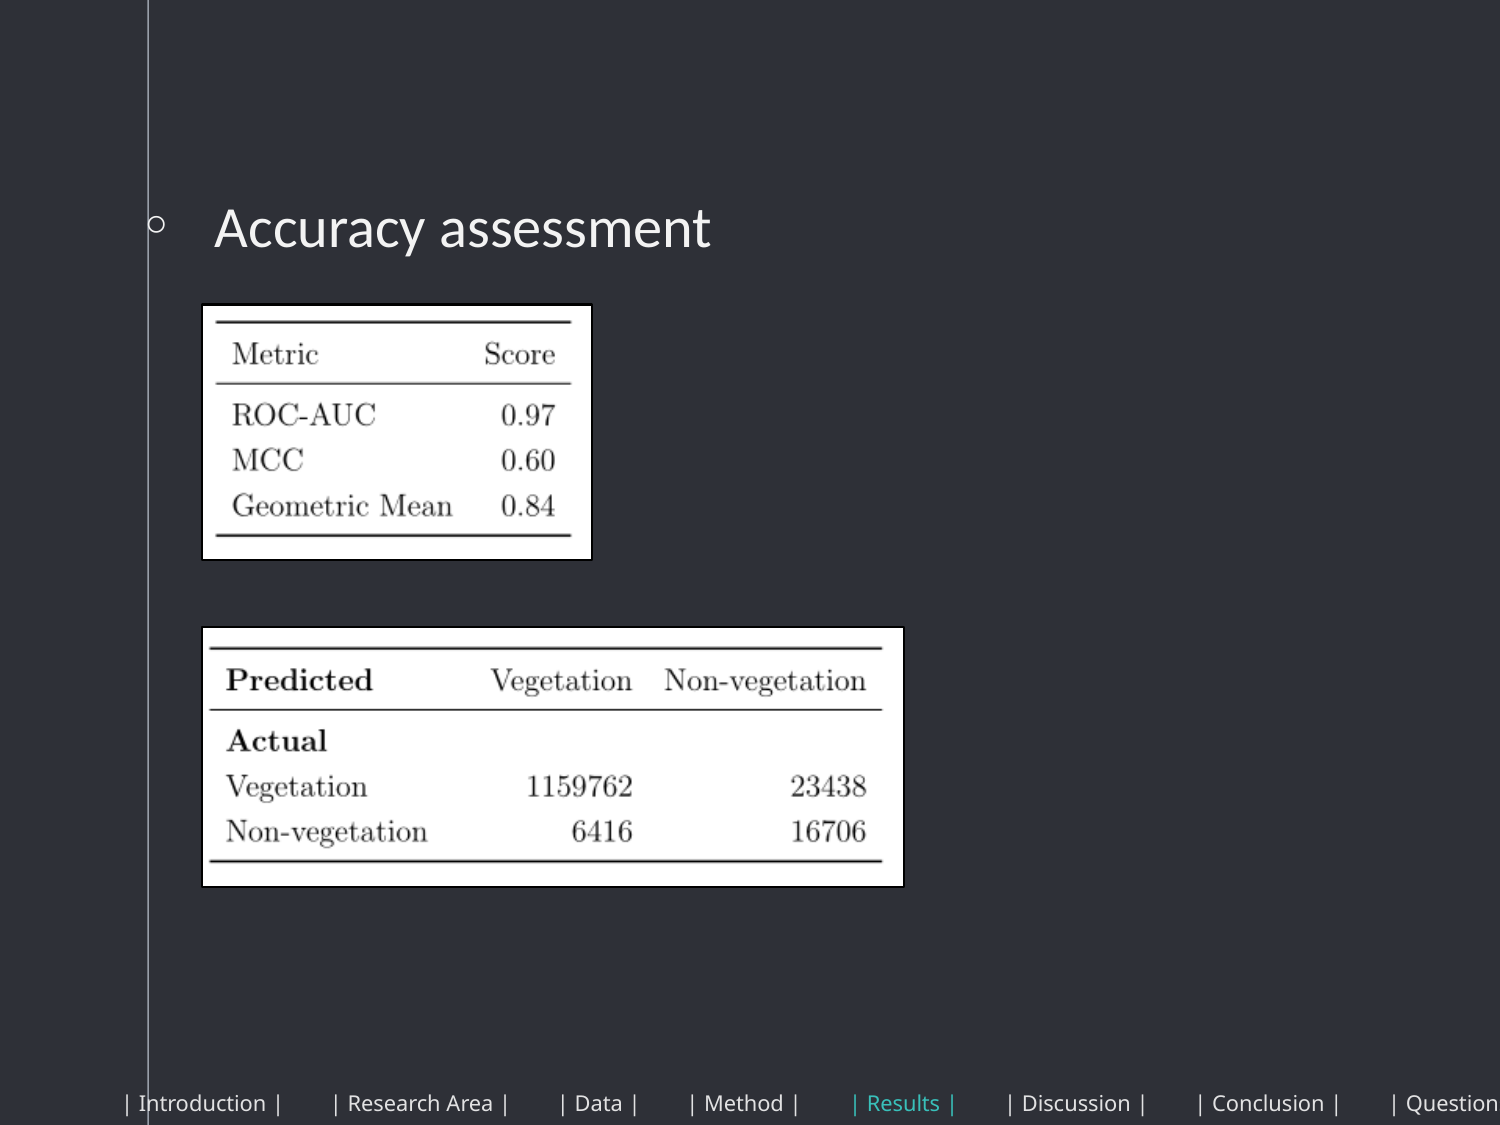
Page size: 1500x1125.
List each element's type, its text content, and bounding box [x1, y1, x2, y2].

picture [202, 305, 591, 559]
picture [202, 627, 904, 887]
text_box | Introduction | | Research Area | | Data | | Method | | Results | | Discussion | | Conclusion | | Questions | [0, 1082, 1500, 1123]
text_box Accuracy assessment [124, 174, 1297, 1082]
